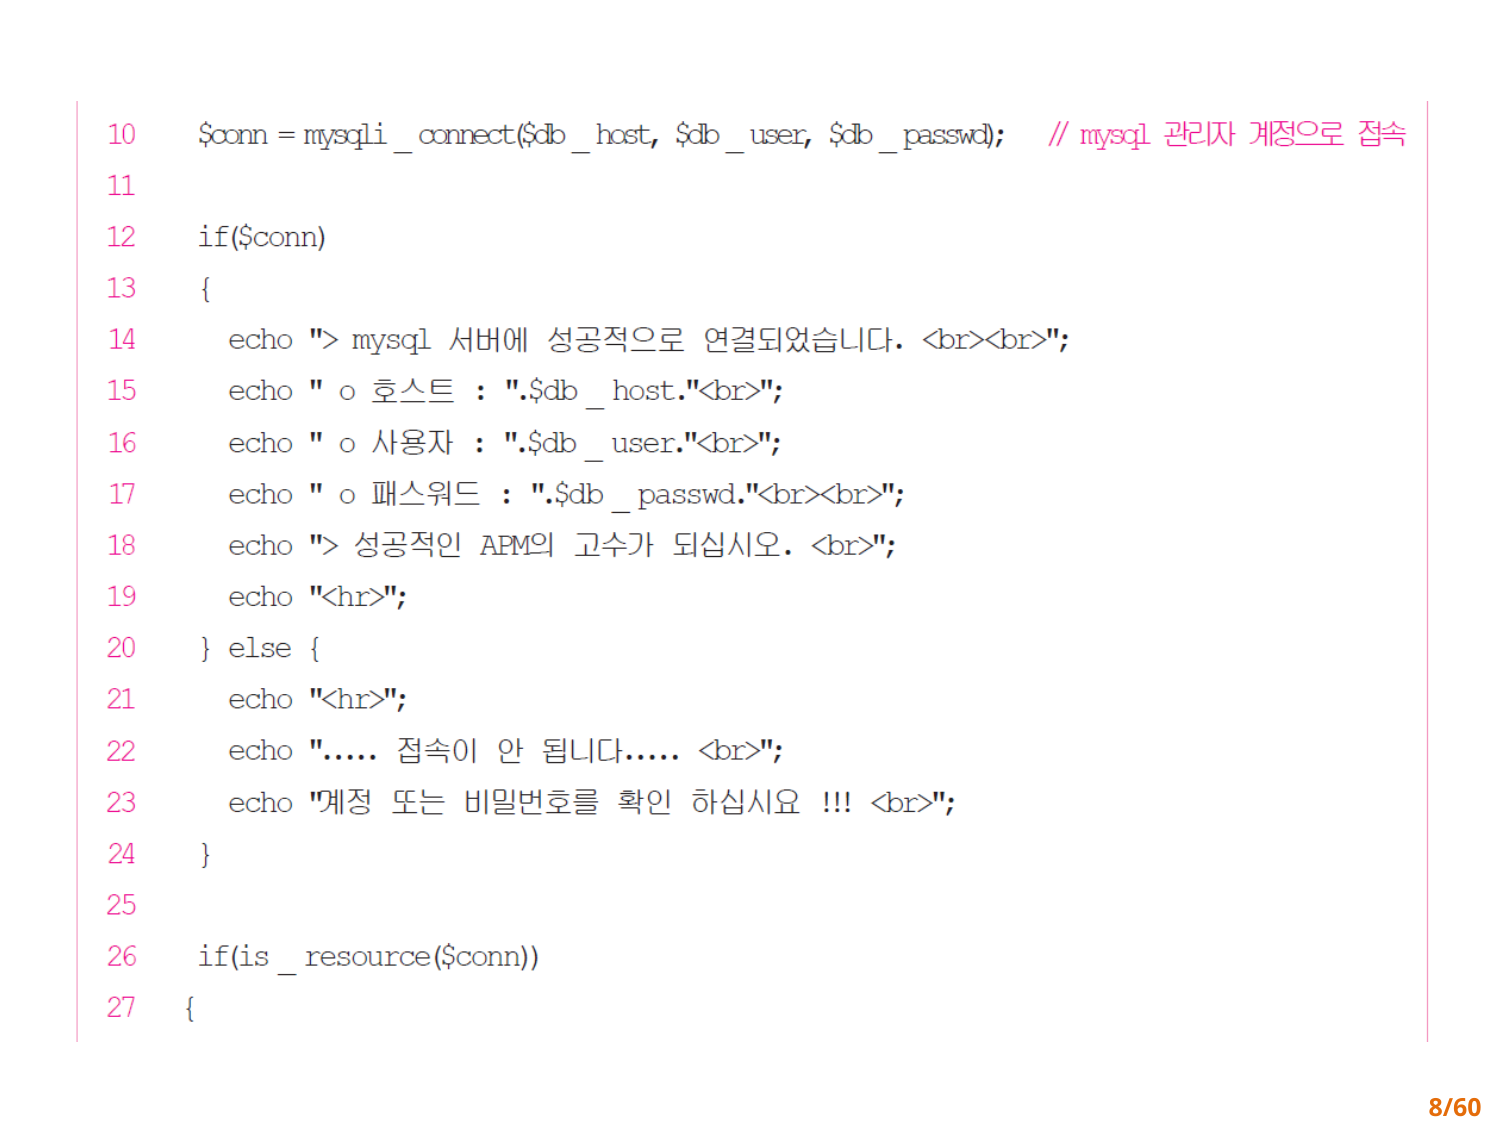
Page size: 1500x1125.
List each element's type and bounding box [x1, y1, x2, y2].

picture [48, 101, 1452, 1042]
